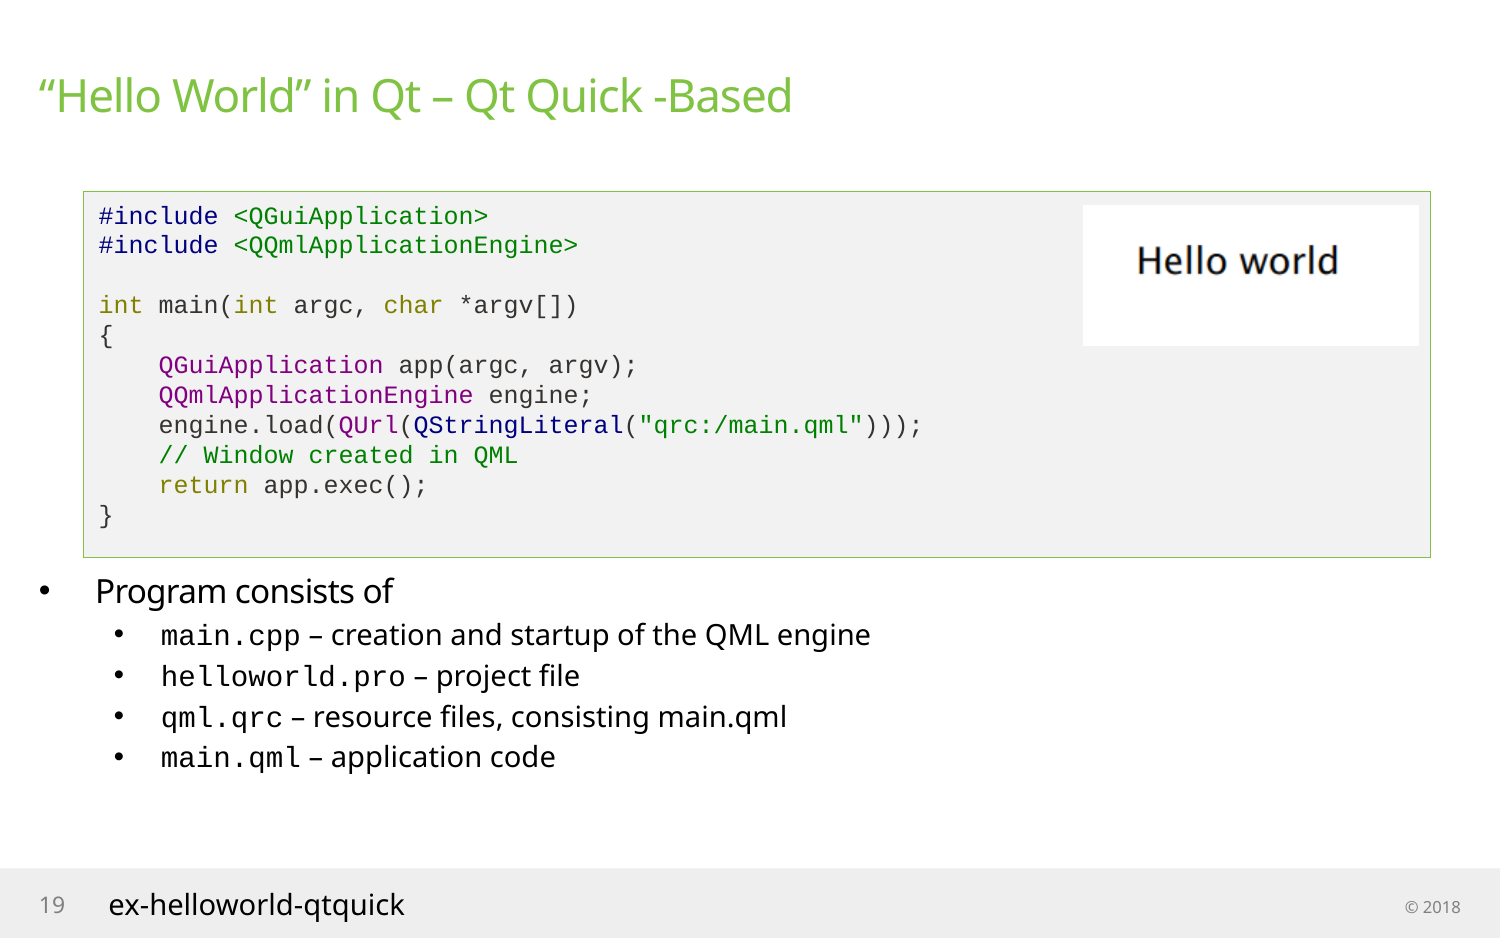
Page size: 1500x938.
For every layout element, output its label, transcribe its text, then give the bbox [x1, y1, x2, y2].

slide_number 19 [39, 892, 410, 921]
text_box #include <QGuiApplication> #include <QQmlApplicationEngine> int main(int argc, char *argv[]) { QGuiApplication app(argc, argv); QQmlApplicationEngine engine; engine.load(QUrl(QStringLiteral("qrc:/main.qml"))); // Window created in QML return app.exec(); } [83, 191, 1431, 558]
picture [1082, 205, 1420, 346]
footer © 2018 [1188, 896, 1461, 917]
text_box ex-helloworld-qtquick [93, 894, 795, 927]
title “Hello World” in Qt – Qt Quick -Based [39, 66, 1052, 195]
list Program consists of main.cpp – creation and startup of the QML engine helloworld.pro – project file qml.qrc – resource files, consisting main.qml main.qml – application code [39, 570, 1471, 785]
